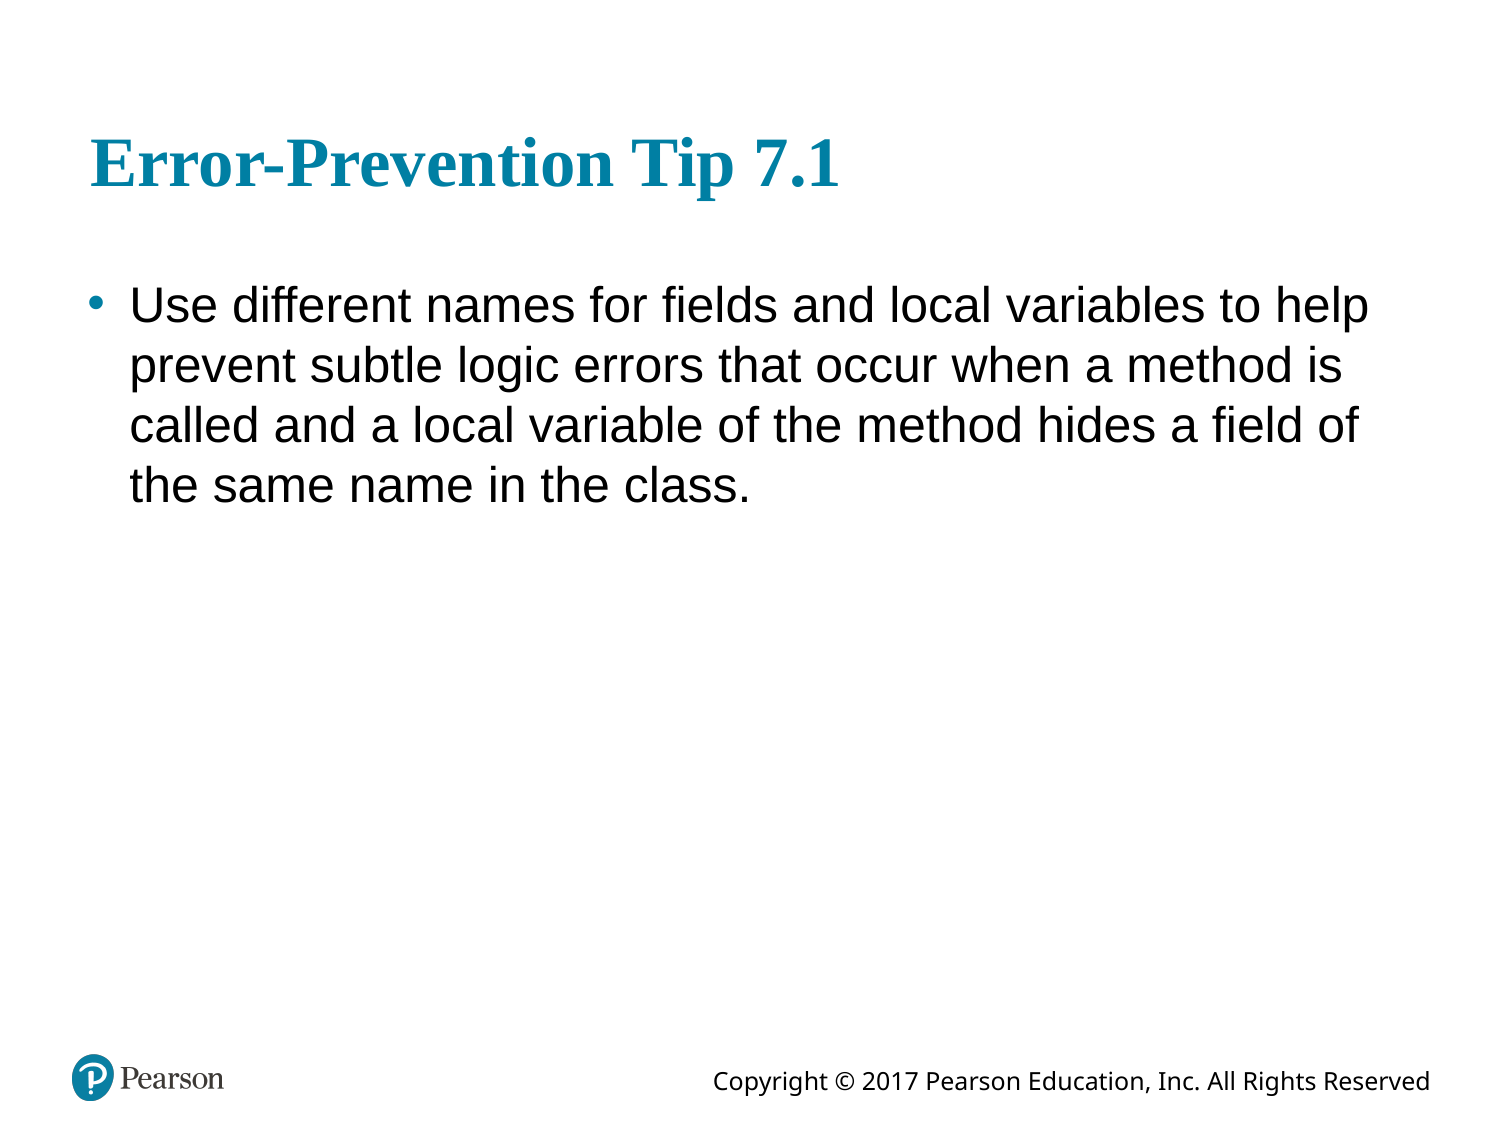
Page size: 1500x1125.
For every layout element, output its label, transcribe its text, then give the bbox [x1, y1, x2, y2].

list Use different names for fields and local variables to help prevent subtle logic errors that occur when a method is called and a local variable of the method hides a field of the same name in the class. [72, 257, 1423, 1000]
picture [98, 1054, 224, 1101]
picture [72, 1054, 88, 1070]
picture [72, 1087, 83, 1101]
title Error-Prevention Tip 7.1 [75, 35, 1425, 216]
picture [80, 1063, 106, 1088]
